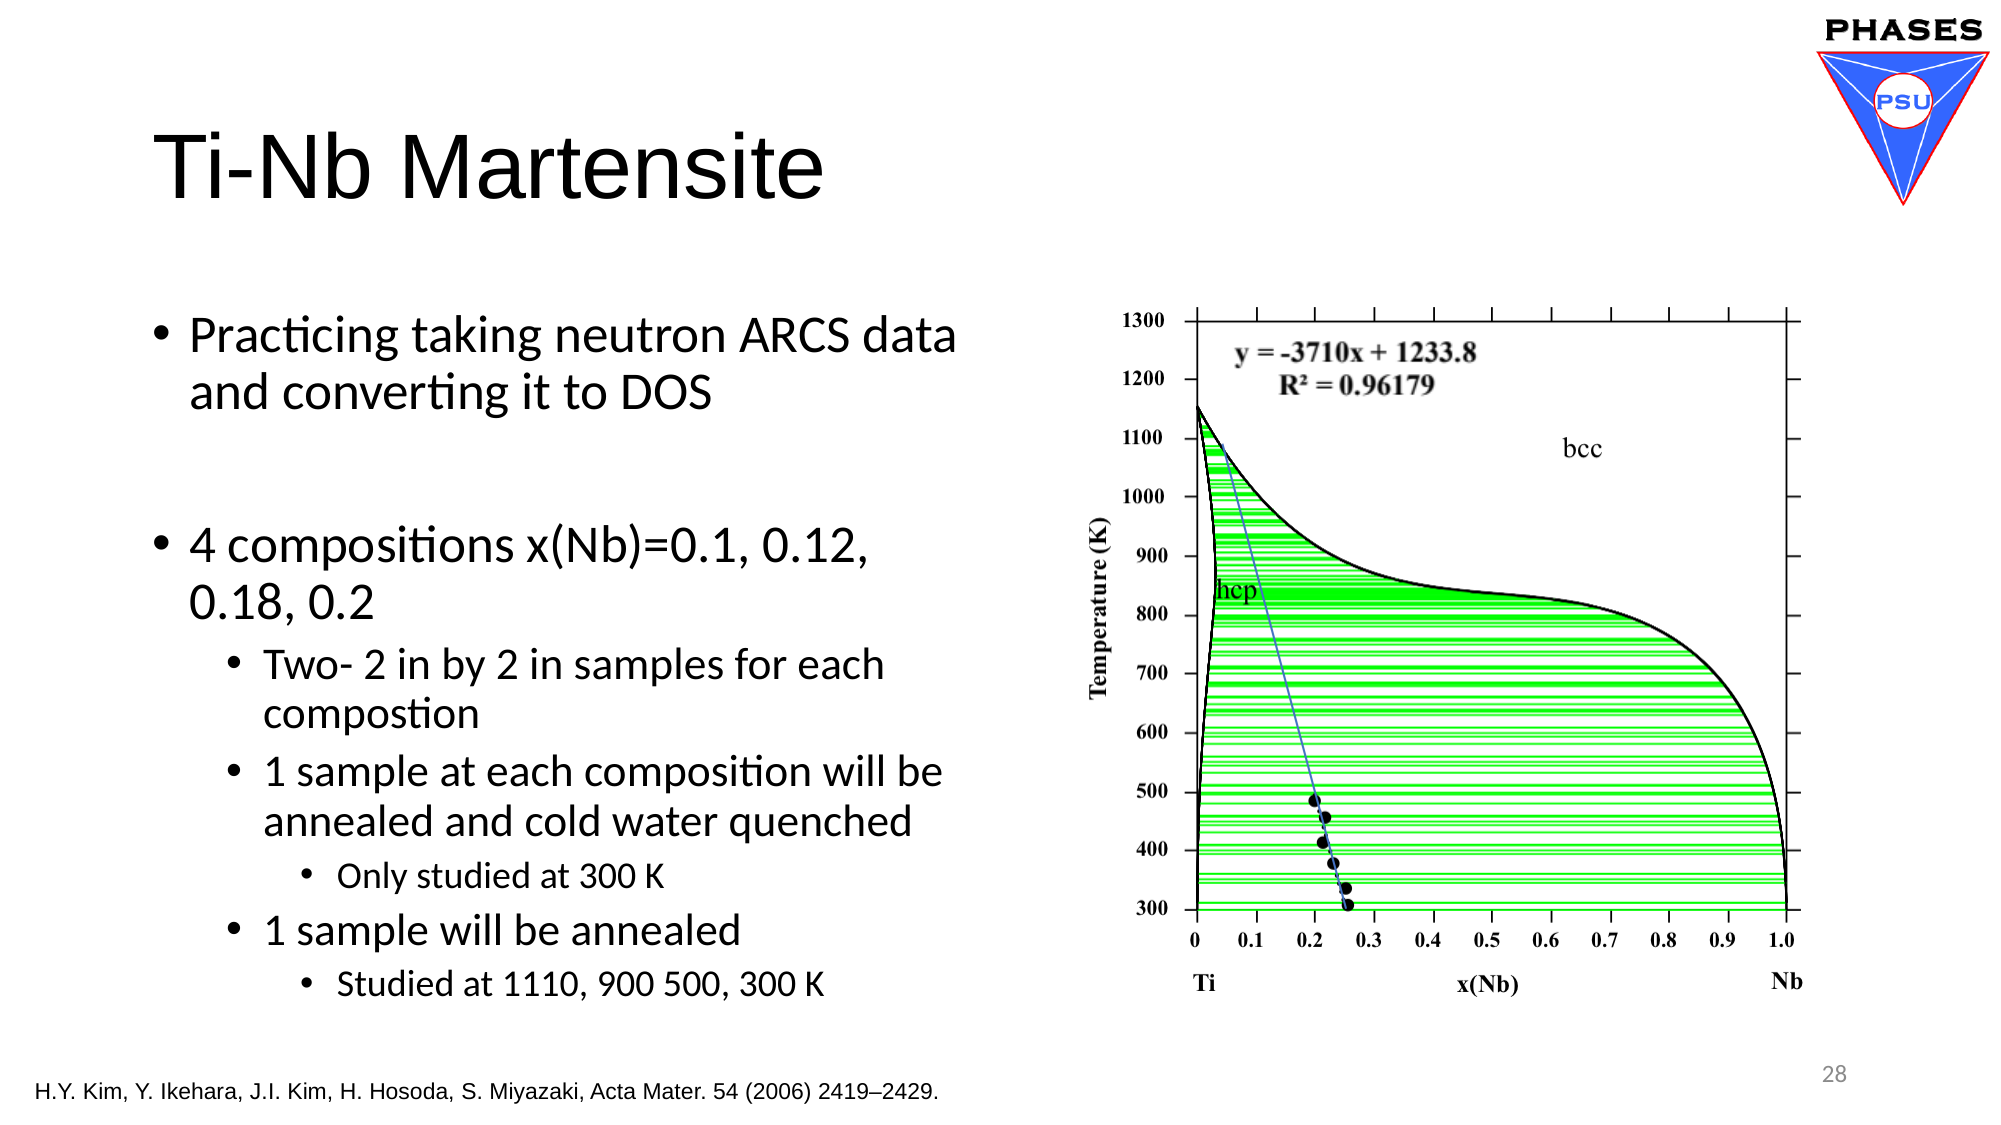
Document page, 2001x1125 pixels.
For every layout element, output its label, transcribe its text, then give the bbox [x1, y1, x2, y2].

picture [1229, 333, 1480, 404]
text_box H.Y. Kim, Y. Ikehara, J.I. Kim, H. Hosoda, S. Miyazaki, Acta Mater. 54 (2006) 2419–2429. [19, 1069, 1302, 1112]
title Ti-Nb Martensite [137, 59, 1863, 278]
slide_number 28 [1412, 1042, 1863, 1103]
picture [1816, 18, 1990, 206]
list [1053, 299, 1822, 1014]
list Practicing taking neutron ARCS data and converting it to DOS 4 compositions x(Nb)=0.1, 0.12, 0.18, 0.2 Two- 2 in by 2 in samples for each compostion 1 sample at each composition will be annealed and cold water quenched Only studied at 300 K 1 sample will be annealed Studied at 1110, 900 500, 300 K [137, 299, 988, 1014]
